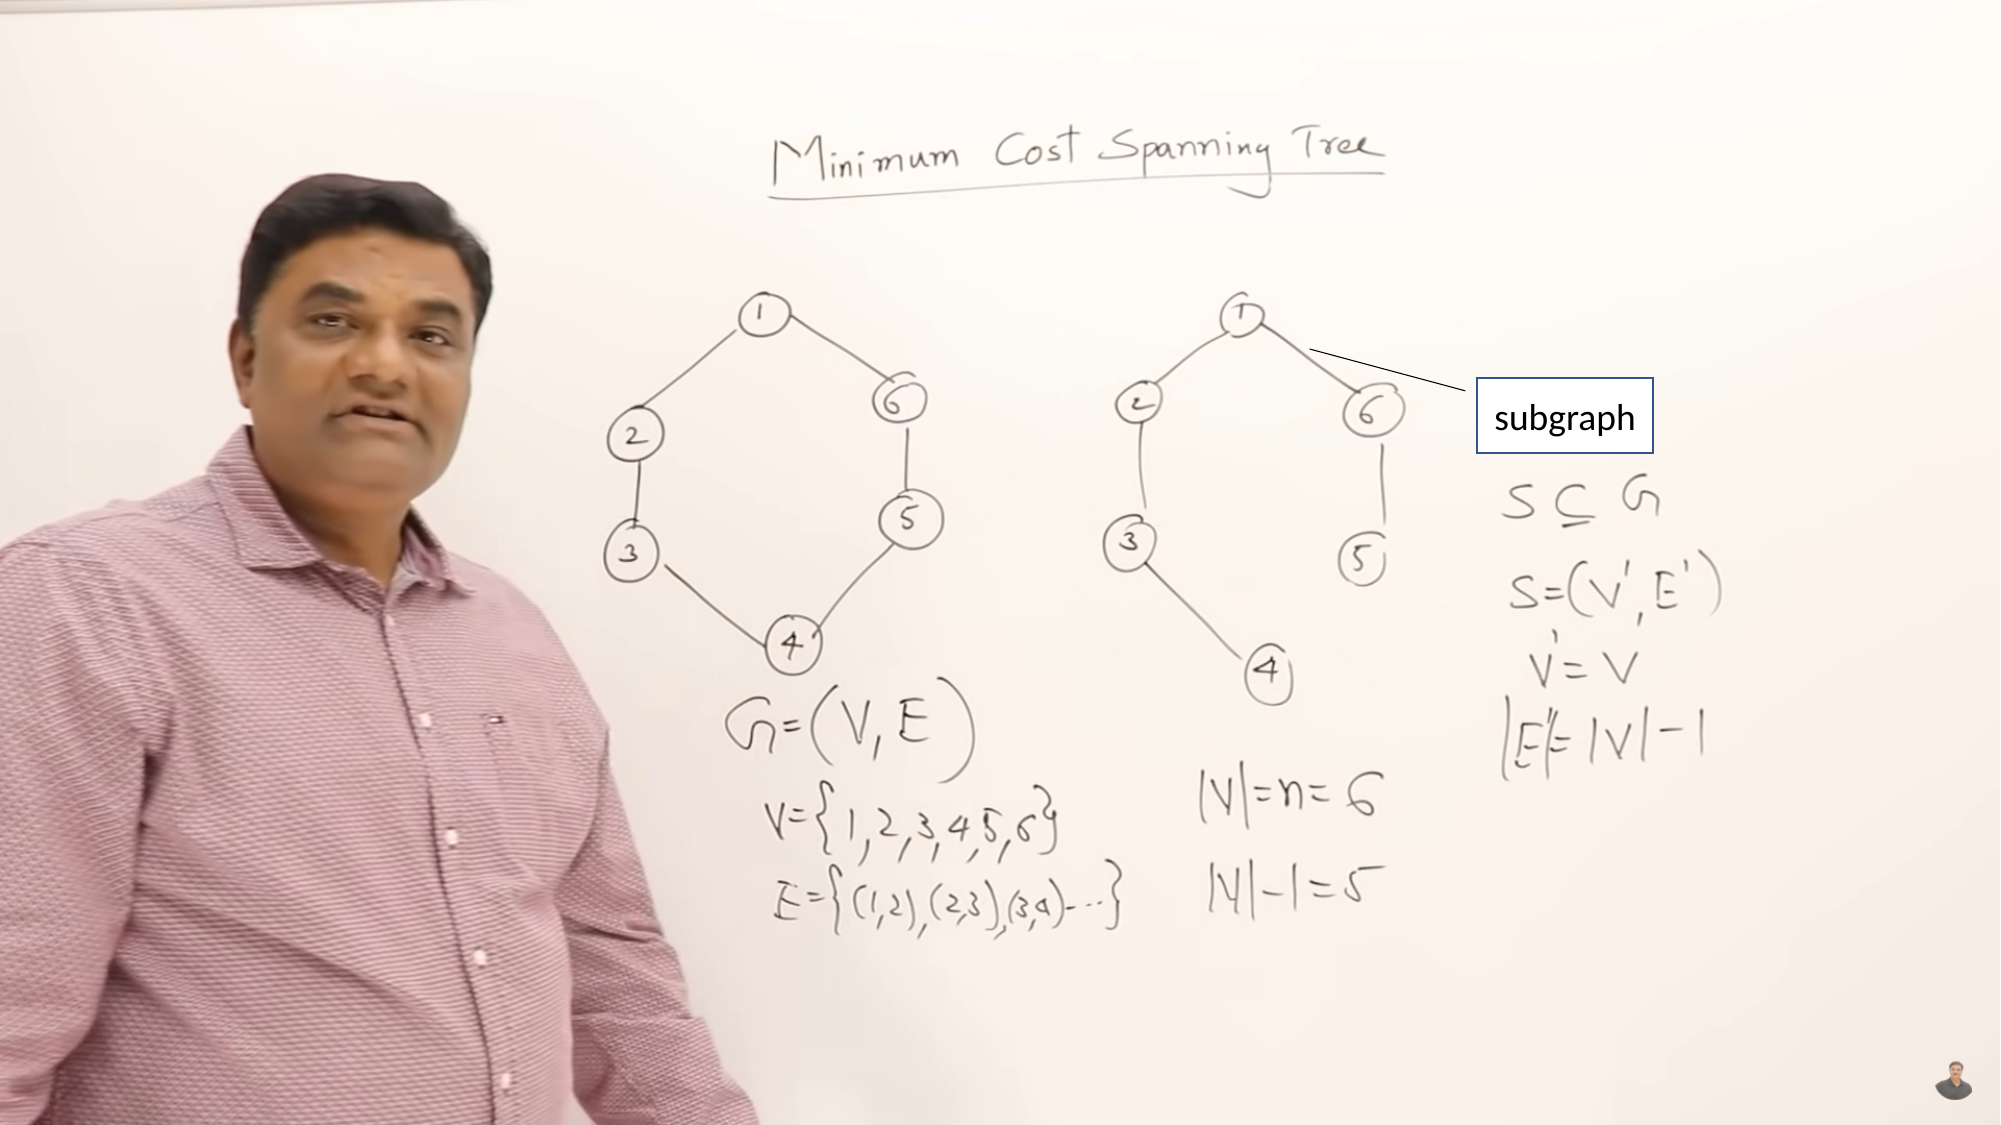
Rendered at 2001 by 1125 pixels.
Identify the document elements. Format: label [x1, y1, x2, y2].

picture [0, 0, 2000, 1125]
text_box [1309, 348, 1466, 391]
